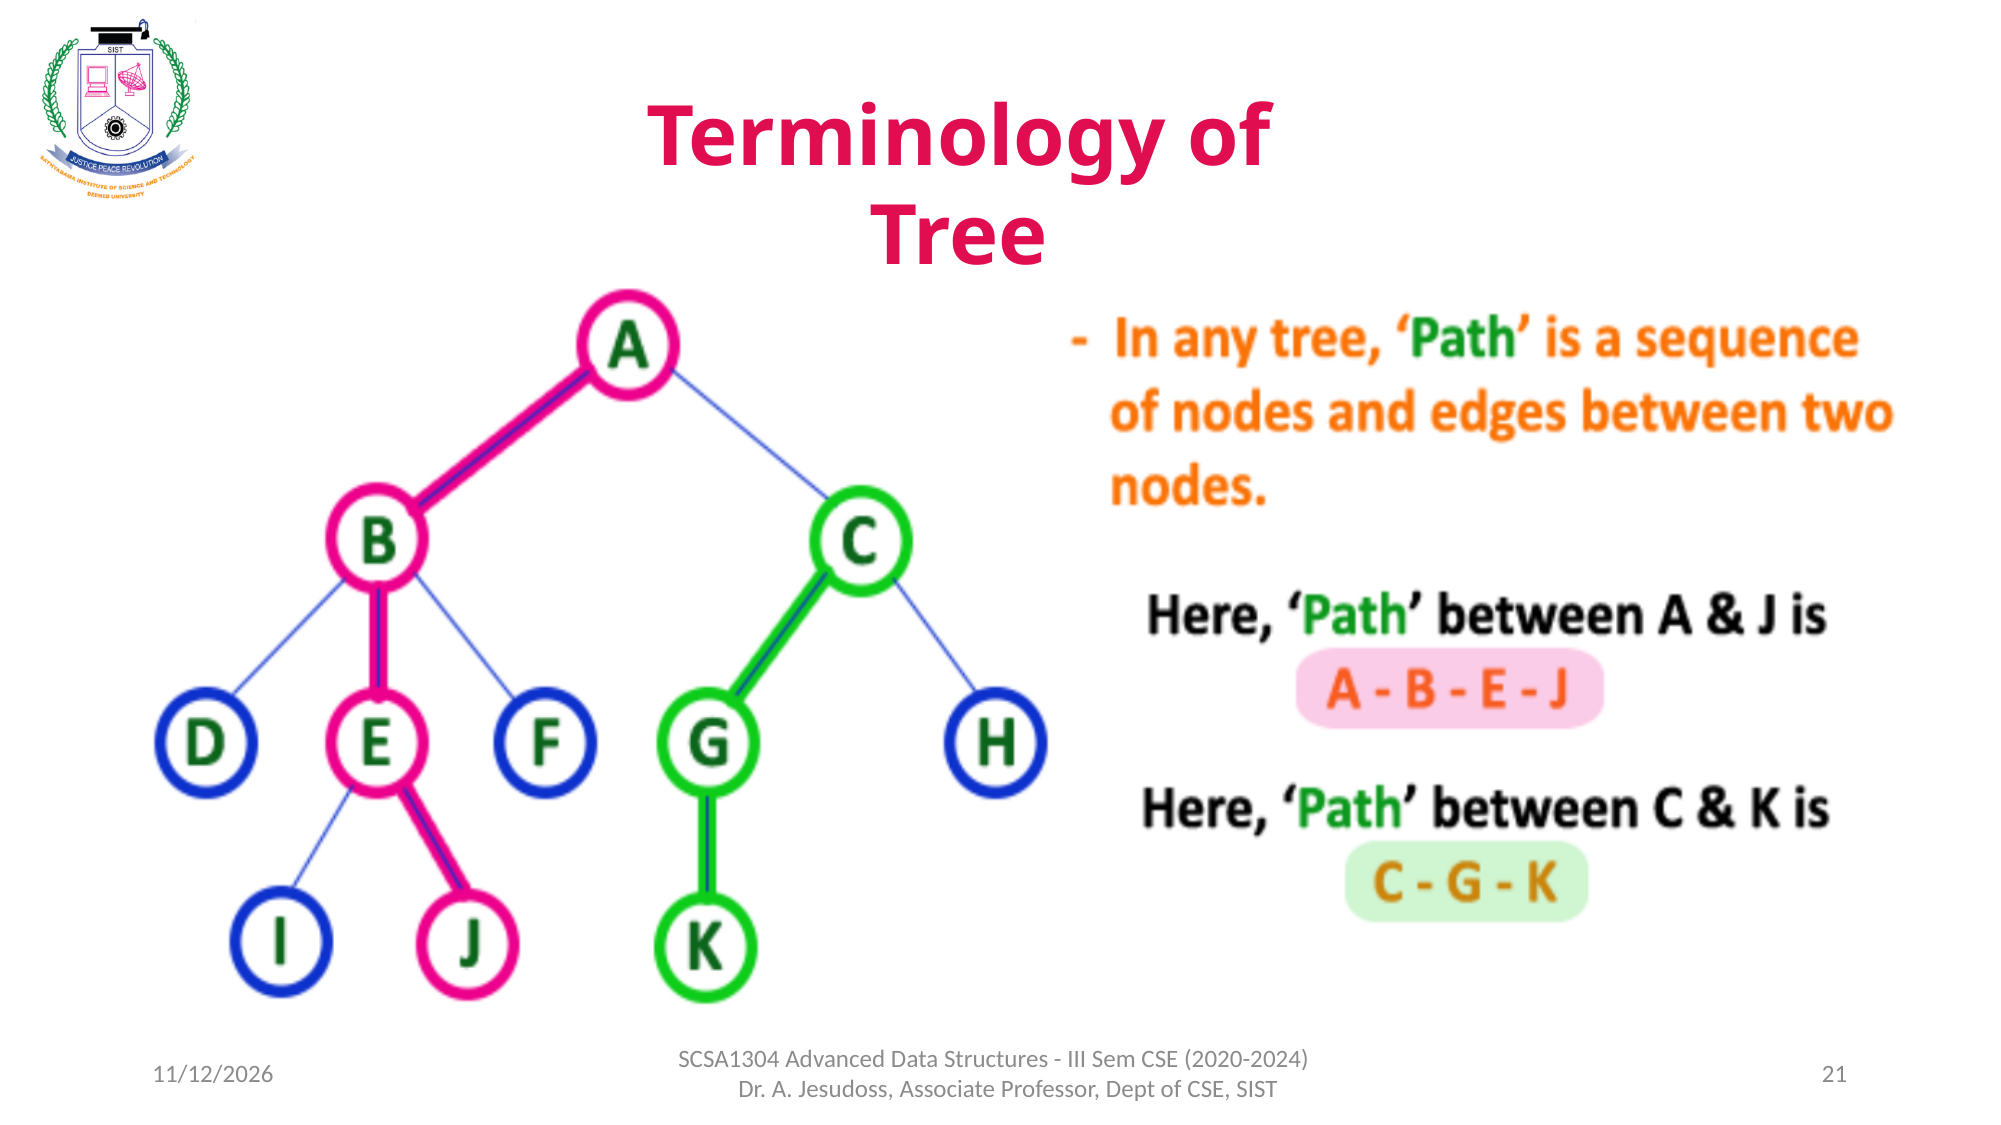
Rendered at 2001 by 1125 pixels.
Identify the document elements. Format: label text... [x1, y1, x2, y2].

picture [107, 220, 1913, 1018]
text_box Terminology of Tree [546, 74, 1372, 220]
picture [28, 14, 196, 205]
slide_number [137, 1042, 588, 1103]
slide_number 21 [1412, 1042, 1863, 1103]
footer SCSA1304 Advanced Data Structures - III Sem CSE (2020-2024) Dr. A. Jesudoss, Associate Professor, Dept of CSE, SIST [662, 1042, 1338, 1103]
